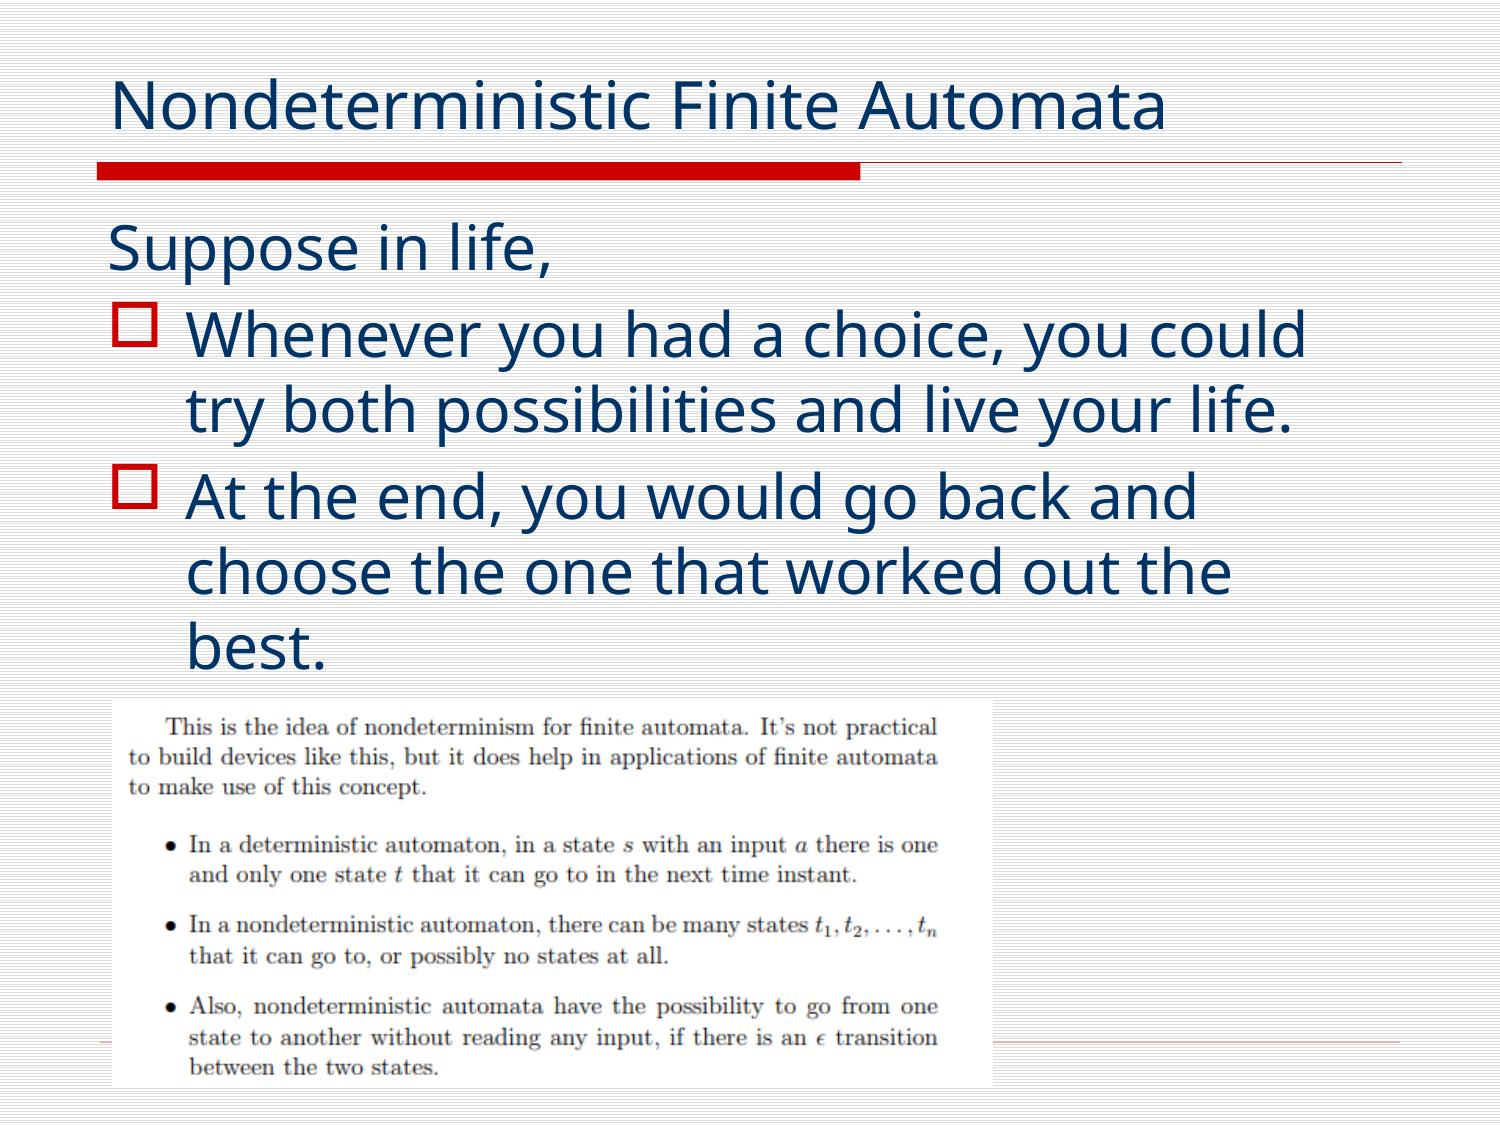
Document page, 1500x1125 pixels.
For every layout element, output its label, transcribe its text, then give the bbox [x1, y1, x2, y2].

picture [112, 699, 993, 1087]
title Nondeterministic Finite Automata [94, 24, 1407, 150]
list Suppose in life, Whenever you had a choice, you could try both possibilities and live your life. At the end, you would go back and choose the one that worked out the best. [92, 200, 1406, 1025]
